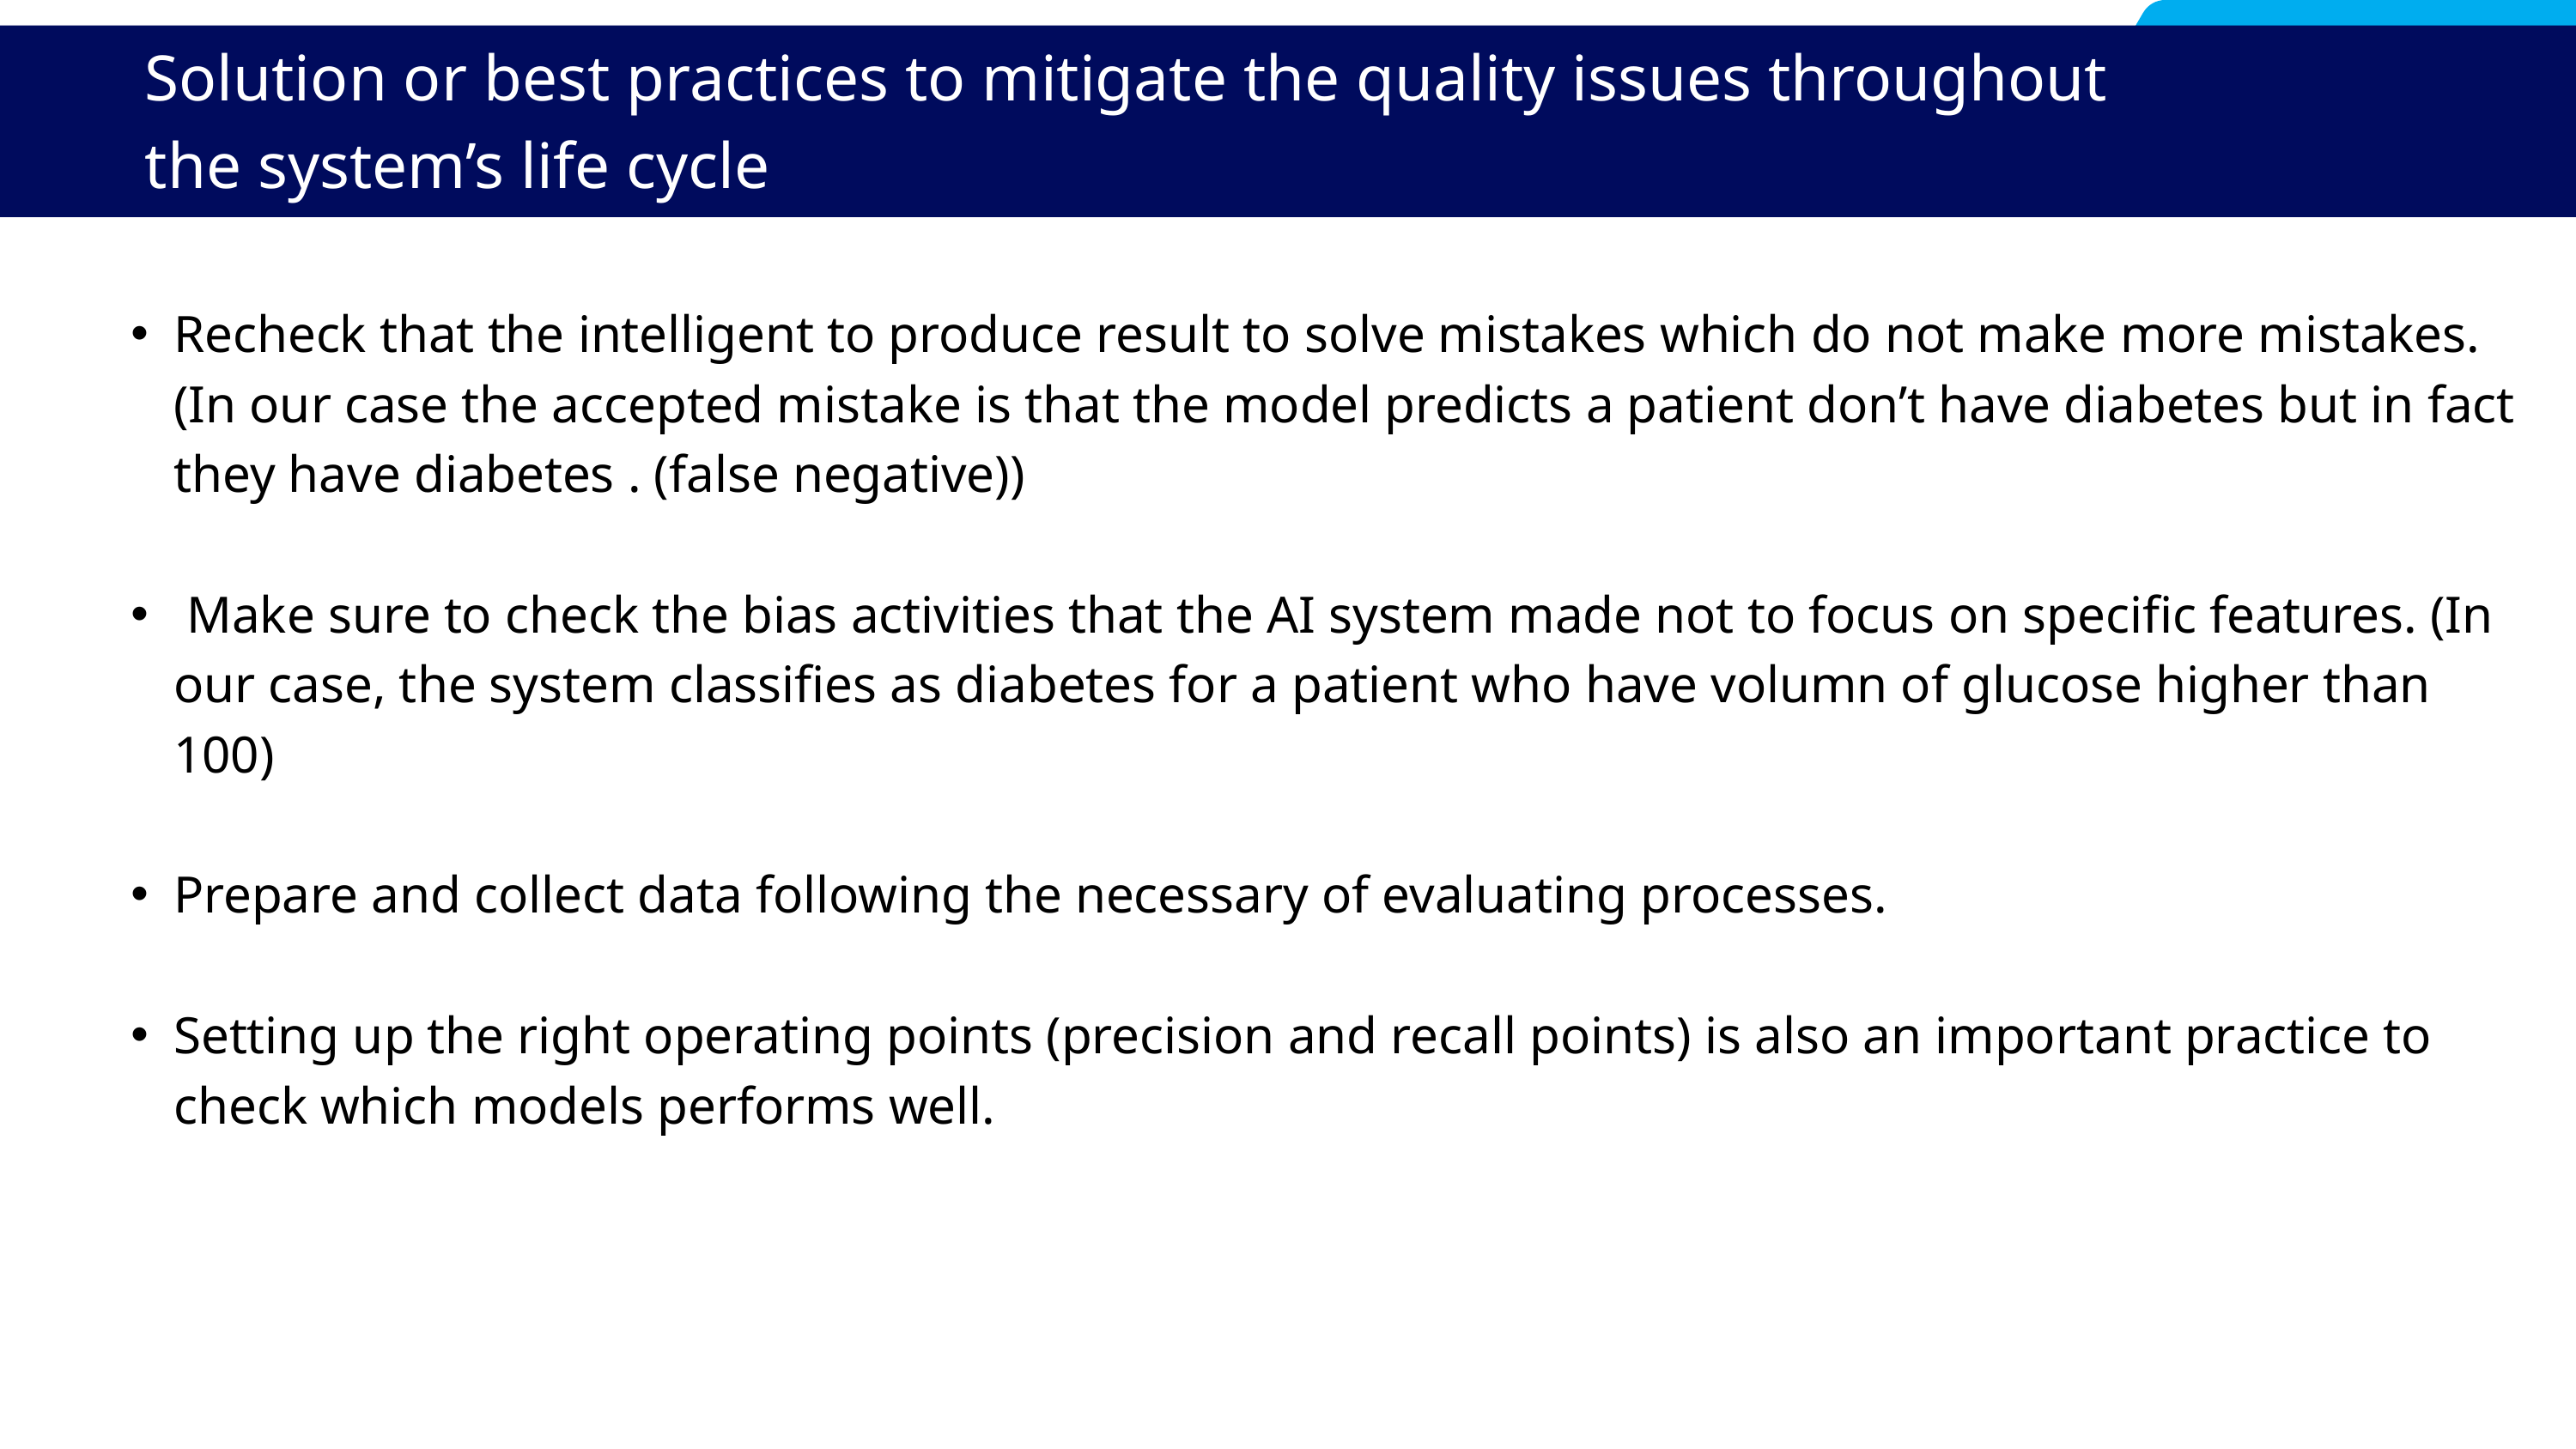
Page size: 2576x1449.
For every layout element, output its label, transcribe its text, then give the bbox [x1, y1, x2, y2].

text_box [2342, 0, 2488, 379]
text_box Recheck that the intelligent to produce result to solve mistakes which do not make more mistakes. (In our case the accepted mistake is that the model predicts a patient don’t have diabetes but in fact they have diabetes . (false negative)) Make sure to check the bias activities that the AI system made not to focus on specific features. (In our case, the system classifies as diabetes for a patient who have volumn of glucose higher than 100) Prepare and collect data following the necessary of evaluating processes. Setting up the right operating points (precision and recall points) is also an important practice to check which models performs well. [88, 292, 1201, 1344]
text_box Recheck that the intelligent to produce result to solve mistakes which do not make more mistakes. (In our case the accepted mistake is that the model predicts a patient don’t have diabetes but in fact they have diabetes . (false negative)) Make sure to check the bias activities that the AI system made not to focus on specific features. (In our case, the system classifies as diabetes for a patient who have volumn of glucose higher than 100) Prepare and collect data following the necessary of evaluating processes. Setting up the right operating points (precision and recall points) is also an important practice to check which models performs well. [1406, 292, 2520, 1344]
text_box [1207, 0, 1400, 1449]
text_box Solution or best practices to mitigate the quality issues throughout the system’s life cycle [1406, 25, 2164, 202]
text_box Solution or best practices to mitigate the quality issues throughout the system’s life cycle [144, 25, 1201, 202]
